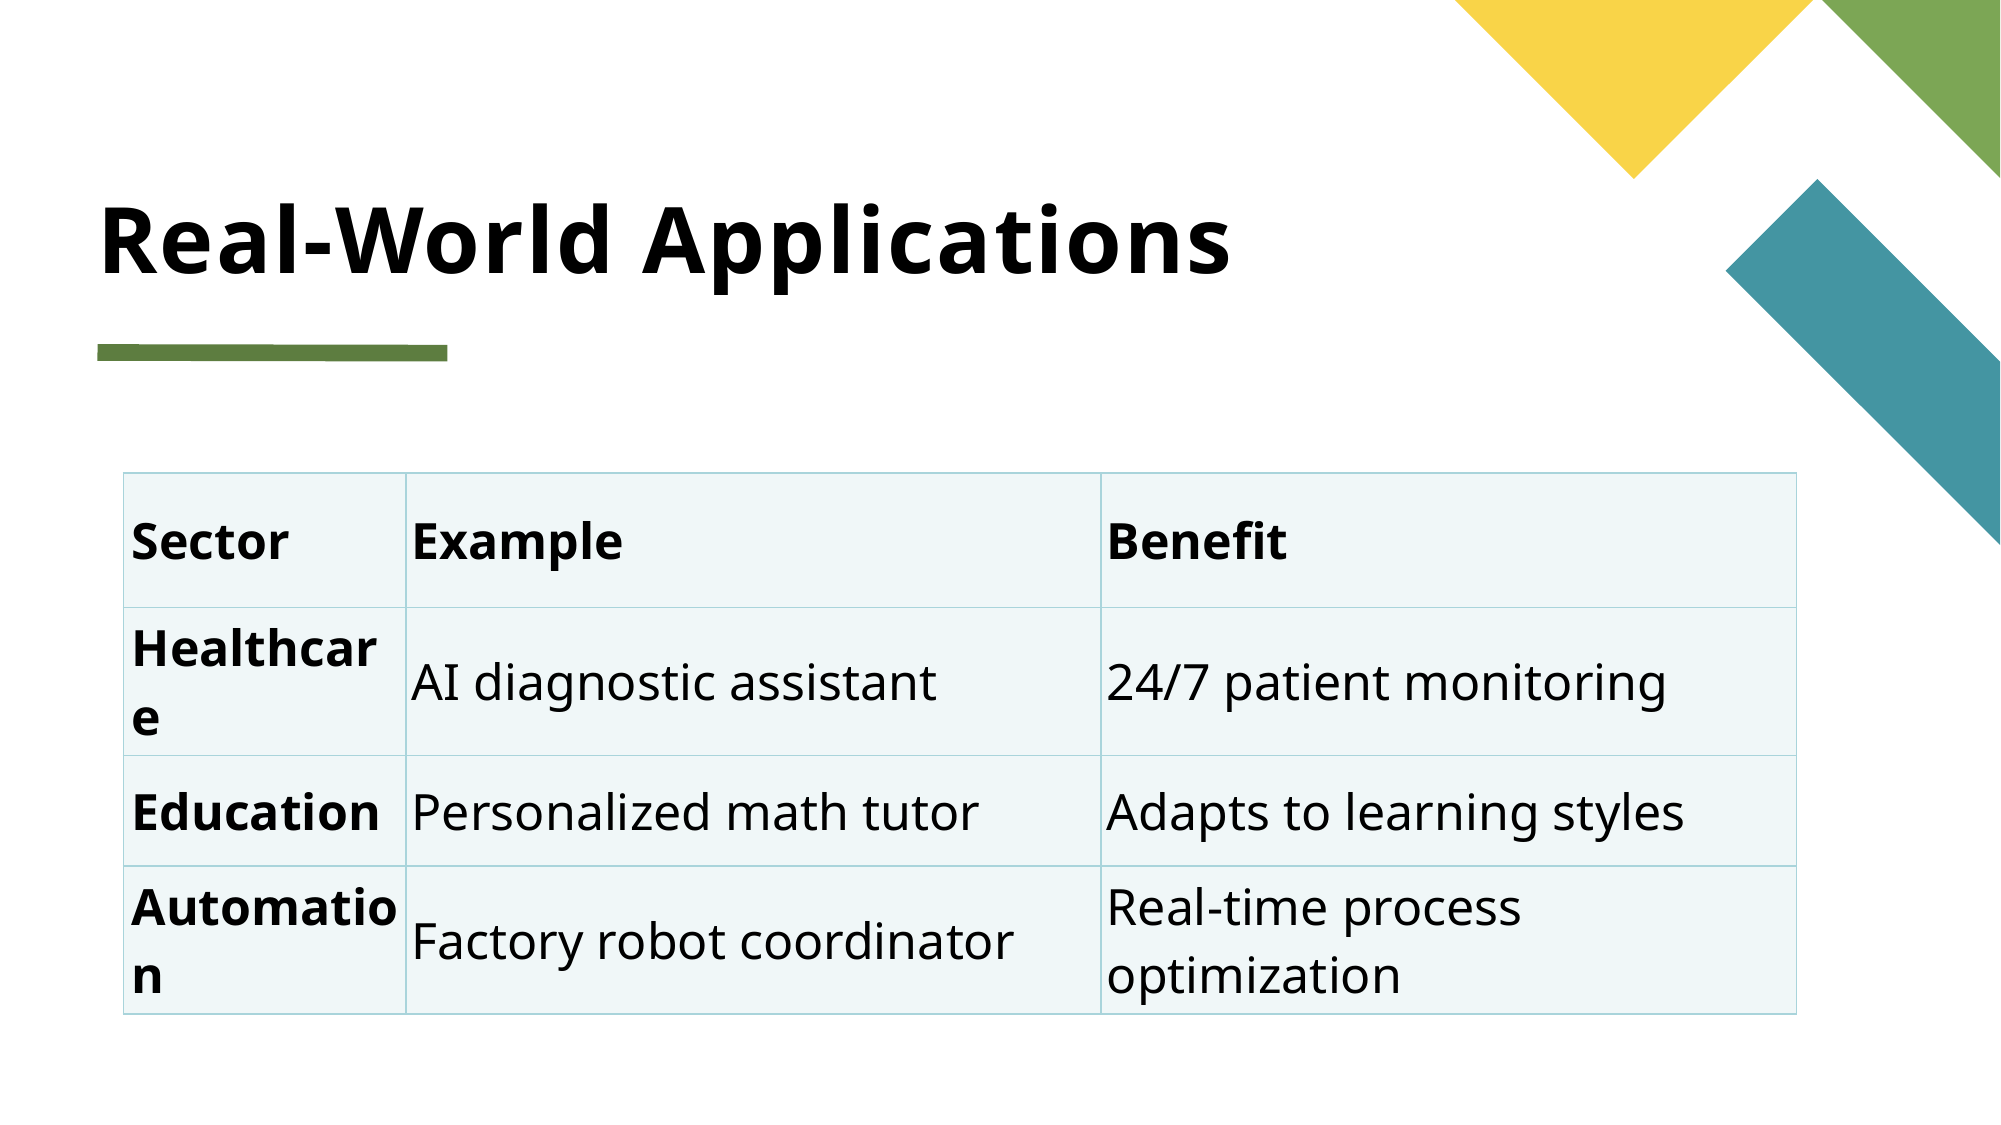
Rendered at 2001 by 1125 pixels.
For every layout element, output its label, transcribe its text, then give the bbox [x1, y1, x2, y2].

table_header Benefit [1102, 474, 1796, 607]
table_cell Education [124, 756, 405, 865]
table_cell Healthcare [124, 608, 405, 755]
table_header Sector [124, 474, 405, 607]
table_header Example [407, 474, 1100, 607]
table_cell Automation [124, 867, 405, 1013]
table_cell Real-time process optimization [1102, 867, 1796, 1013]
table_cell Personalized math tutor [407, 756, 1100, 865]
table_cell AI diagnostic assistant [407, 608, 1100, 755]
table_cell 24/7 patient monitoring [1102, 608, 1796, 755]
table_cell Adapts to learning styles [1102, 756, 1796, 865]
title Real-World Applications [97, 32, 1898, 291]
table_cell Factory robot coordinator [407, 867, 1100, 1013]
